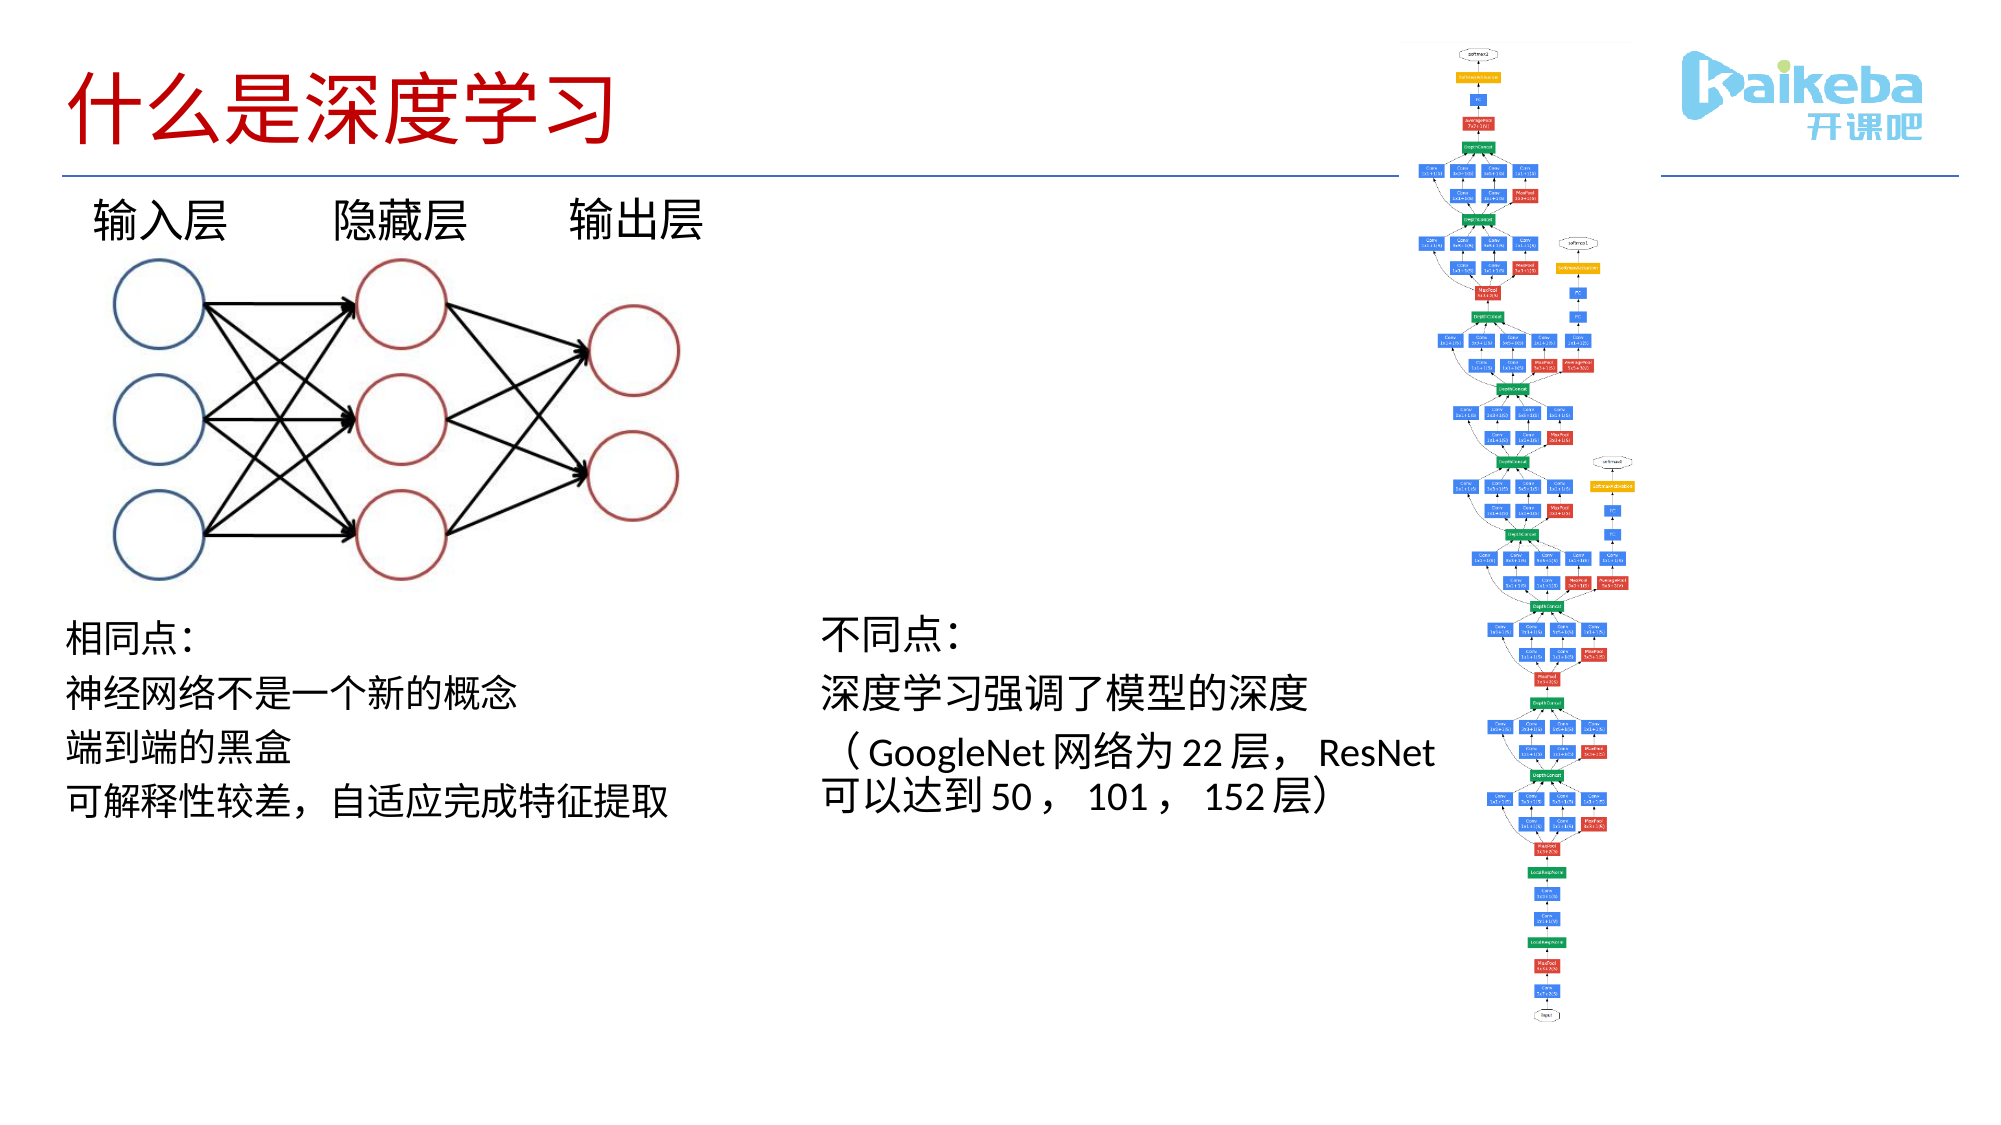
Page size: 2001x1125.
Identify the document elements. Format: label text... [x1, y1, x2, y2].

title 什么是深度学习 [57, 59, 1398, 167]
text_box 隐藏层 [324, 191, 525, 243]
text_box 输入层 [85, 191, 285, 267]
text_box 不同点： 深度学习强调了模型的深度 （GoogleNet网络为22层，ResNet可以达到50，101，152层） [813, 606, 1398, 868]
picture [1398, 42, 1661, 1045]
list 相同点： 神经网络不是一个新的概念 端到端的黑盒 可解释性较差，自适应完成特征提取 [57, 612, 689, 845]
title 什么是深度学习 [1661, 59, 1728, 167]
text_box 输出层 [560, 190, 761, 266]
table_header 特征名 [1653, 21, 1950, 167]
picture [103, 243, 689, 594]
